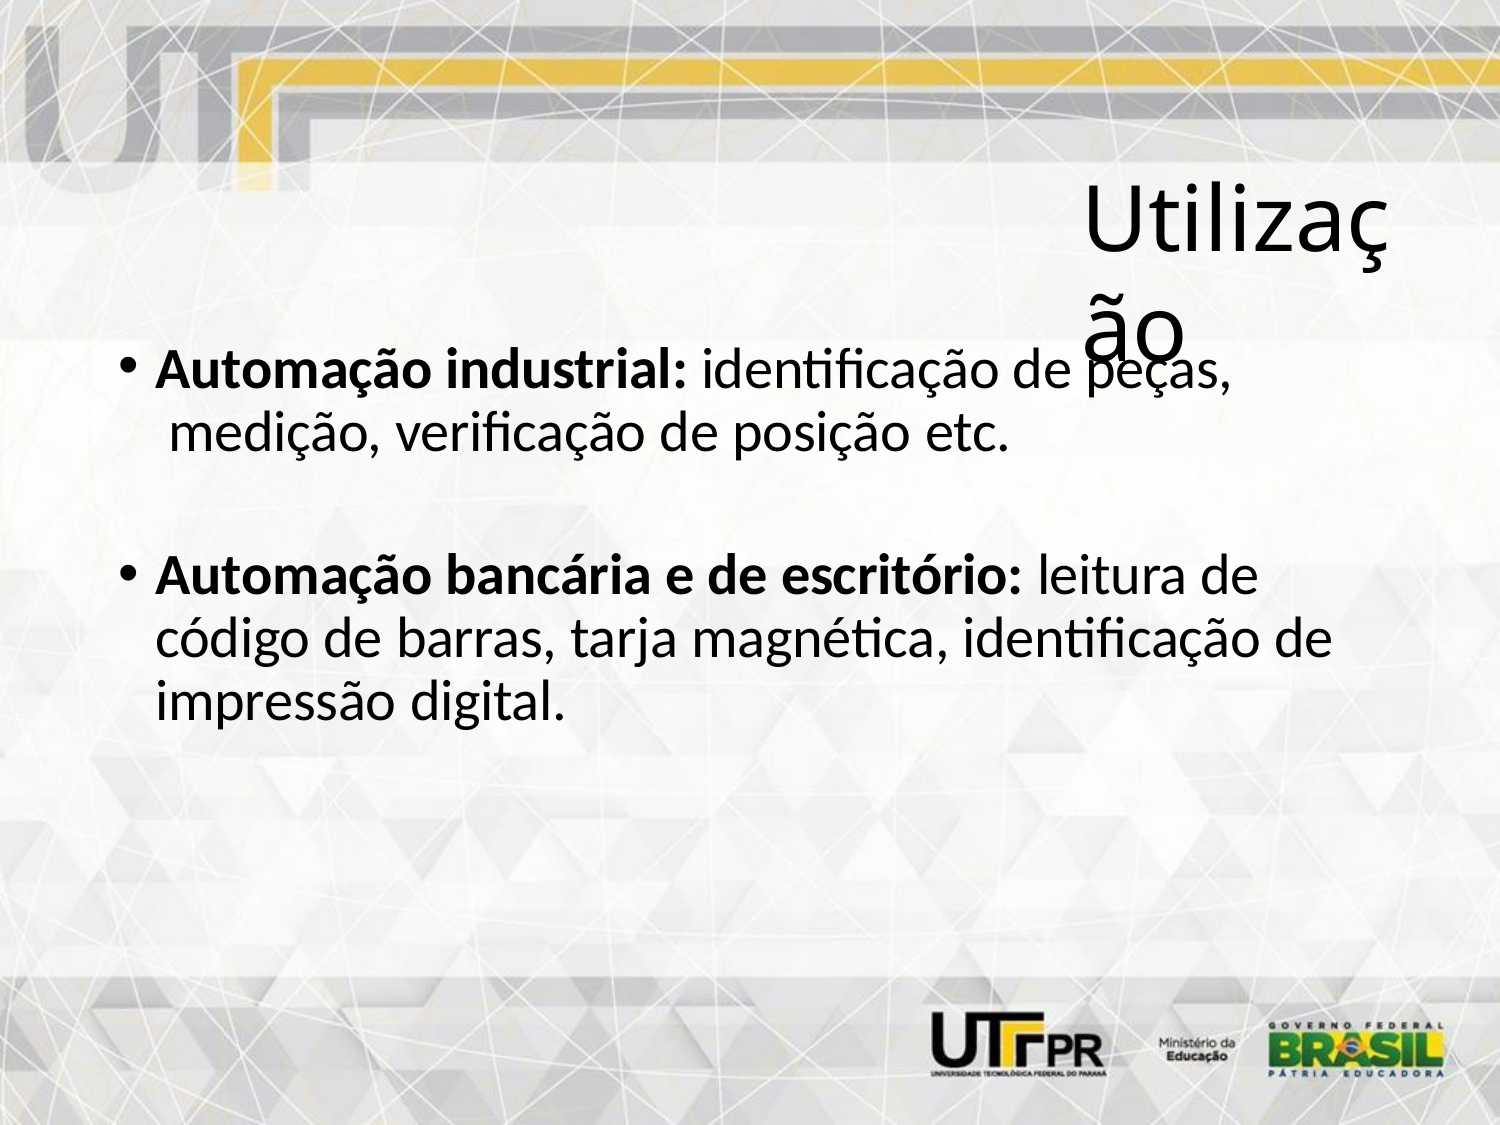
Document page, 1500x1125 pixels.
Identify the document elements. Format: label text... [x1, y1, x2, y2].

title Utilização [1078, 157, 1440, 381]
text_box Automação industrial: identificação de peças, medição, verificação de posição etc. Automação bancária e de escritório: leitura de código de barras, tarja magnética, identificação de impressão digital. [116, 327, 1348, 734]
picture [0, 0, 1500, 1125]
